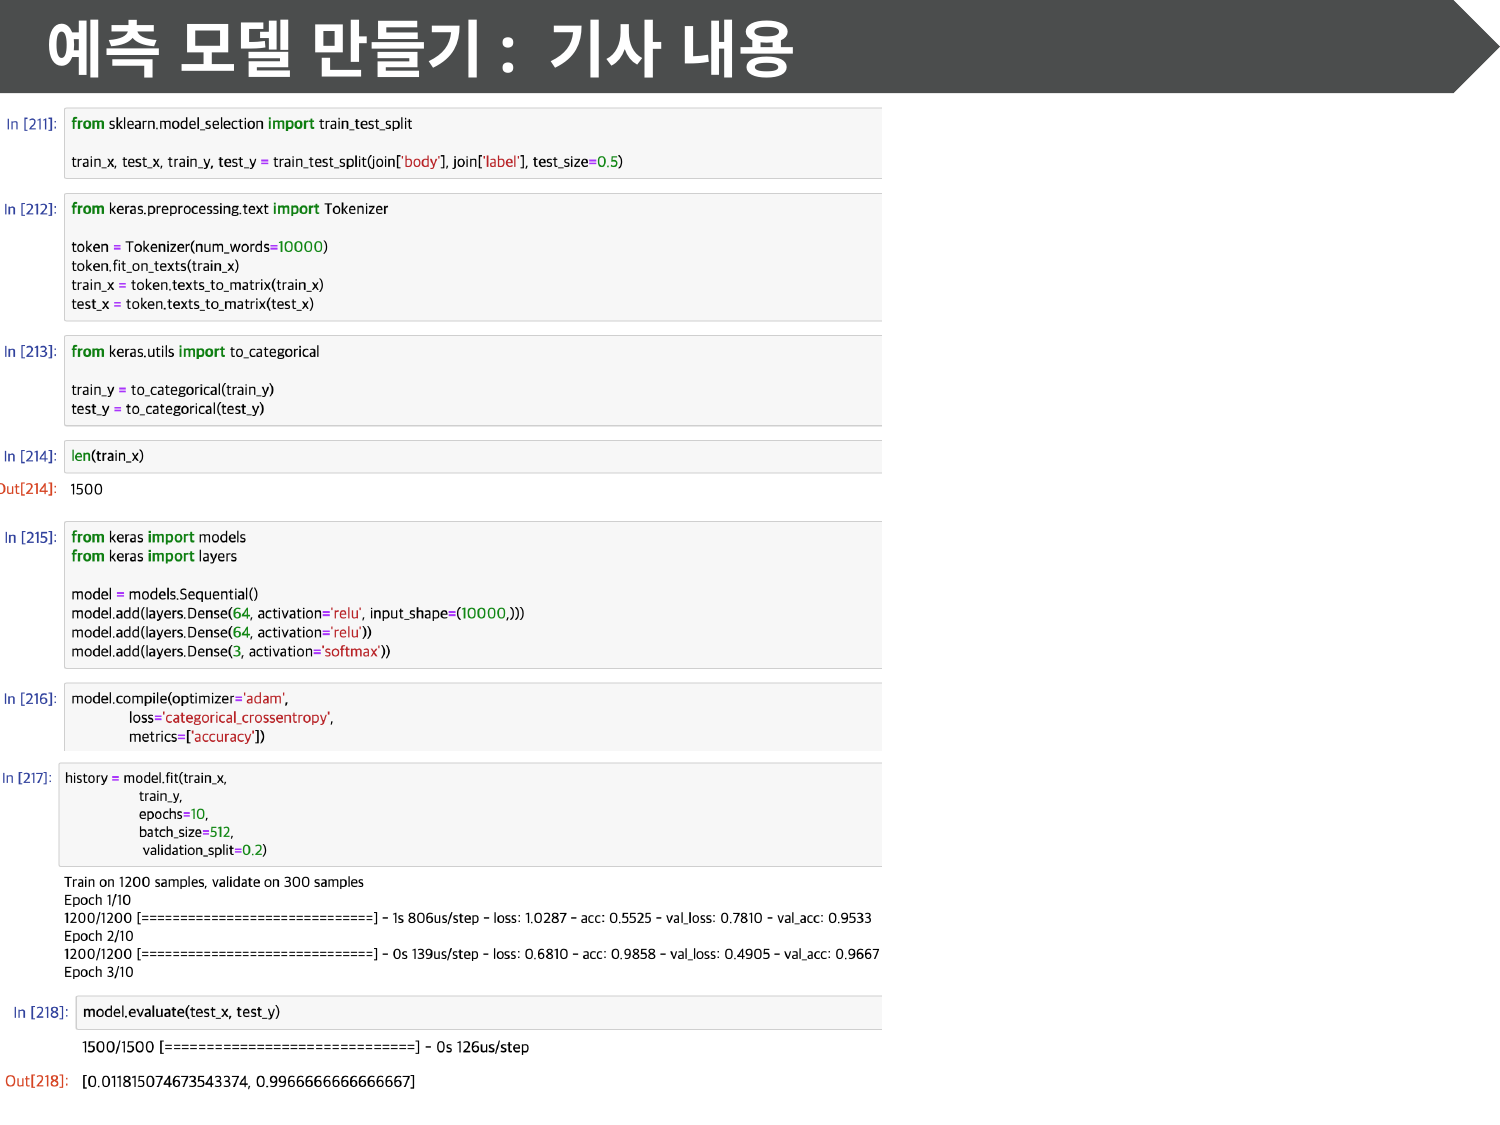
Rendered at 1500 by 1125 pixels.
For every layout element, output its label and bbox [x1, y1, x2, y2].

picture [0, 987, 882, 1100]
text_box [0, 0, 1500, 94]
picture [0, 100, 882, 980]
